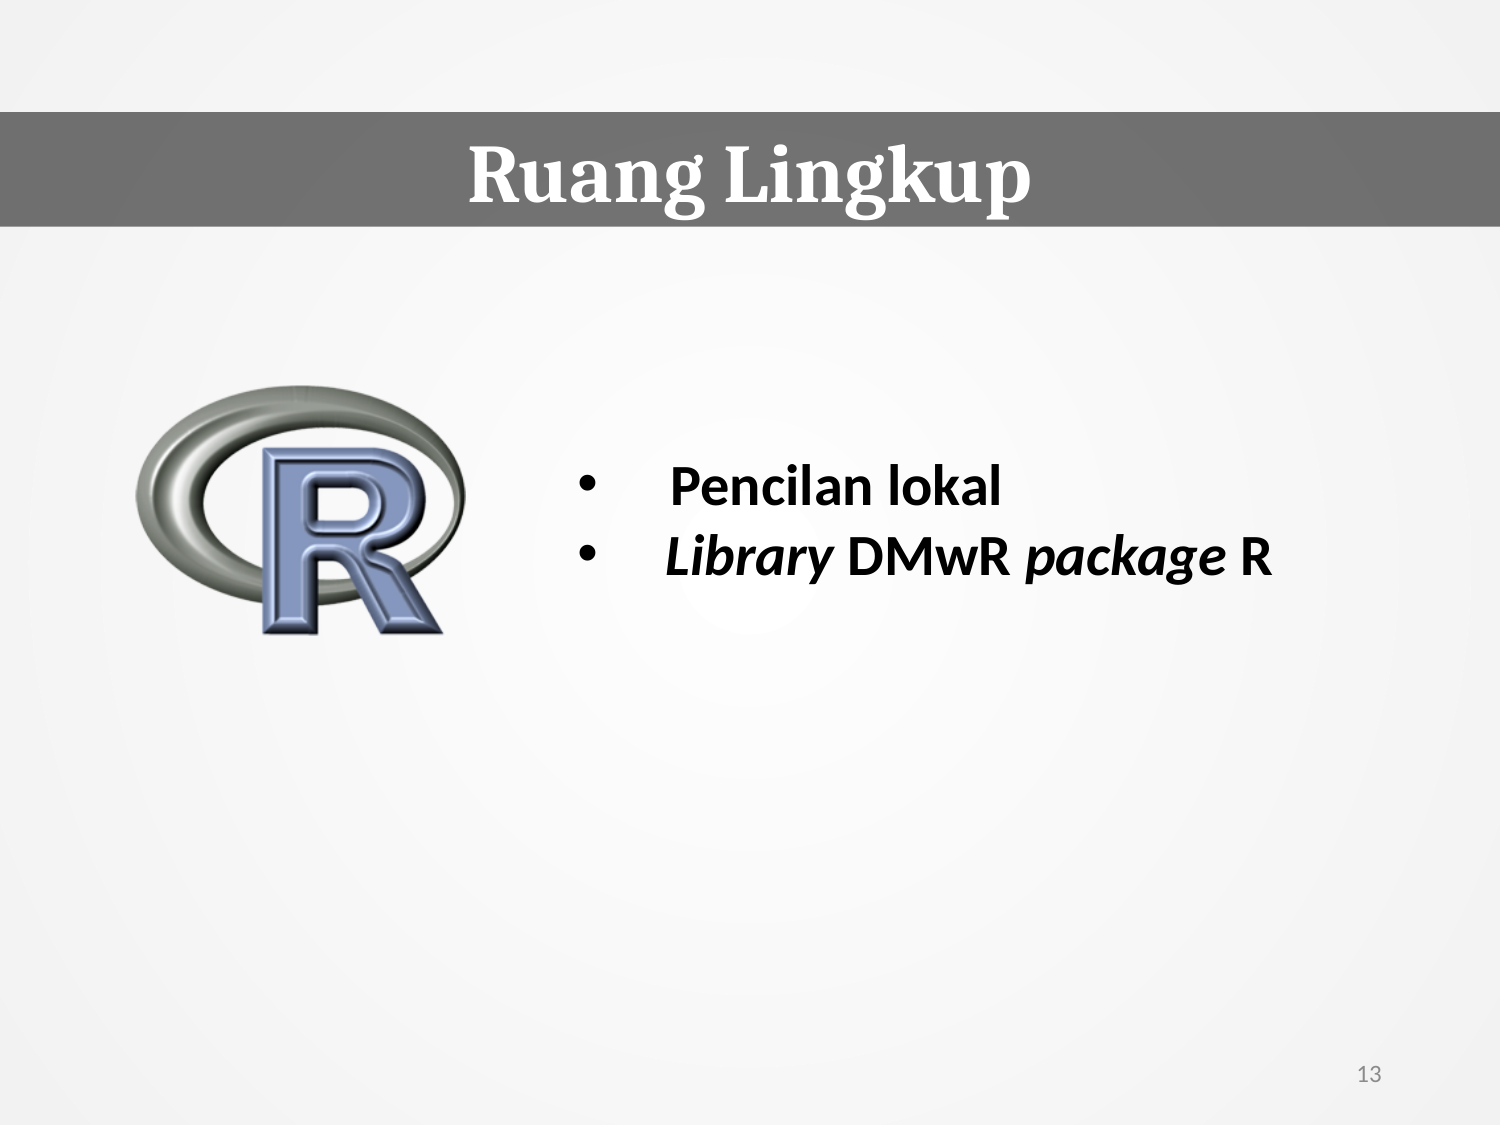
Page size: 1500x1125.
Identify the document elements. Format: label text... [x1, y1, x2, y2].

slide_number 13 [1059, 1042, 1397, 1103]
text_box Pencilan lokal Library DMwR package R [562, 439, 1314, 675]
picture [135, 384, 466, 636]
text_box Ruang Lingkup [0, 112, 1500, 227]
